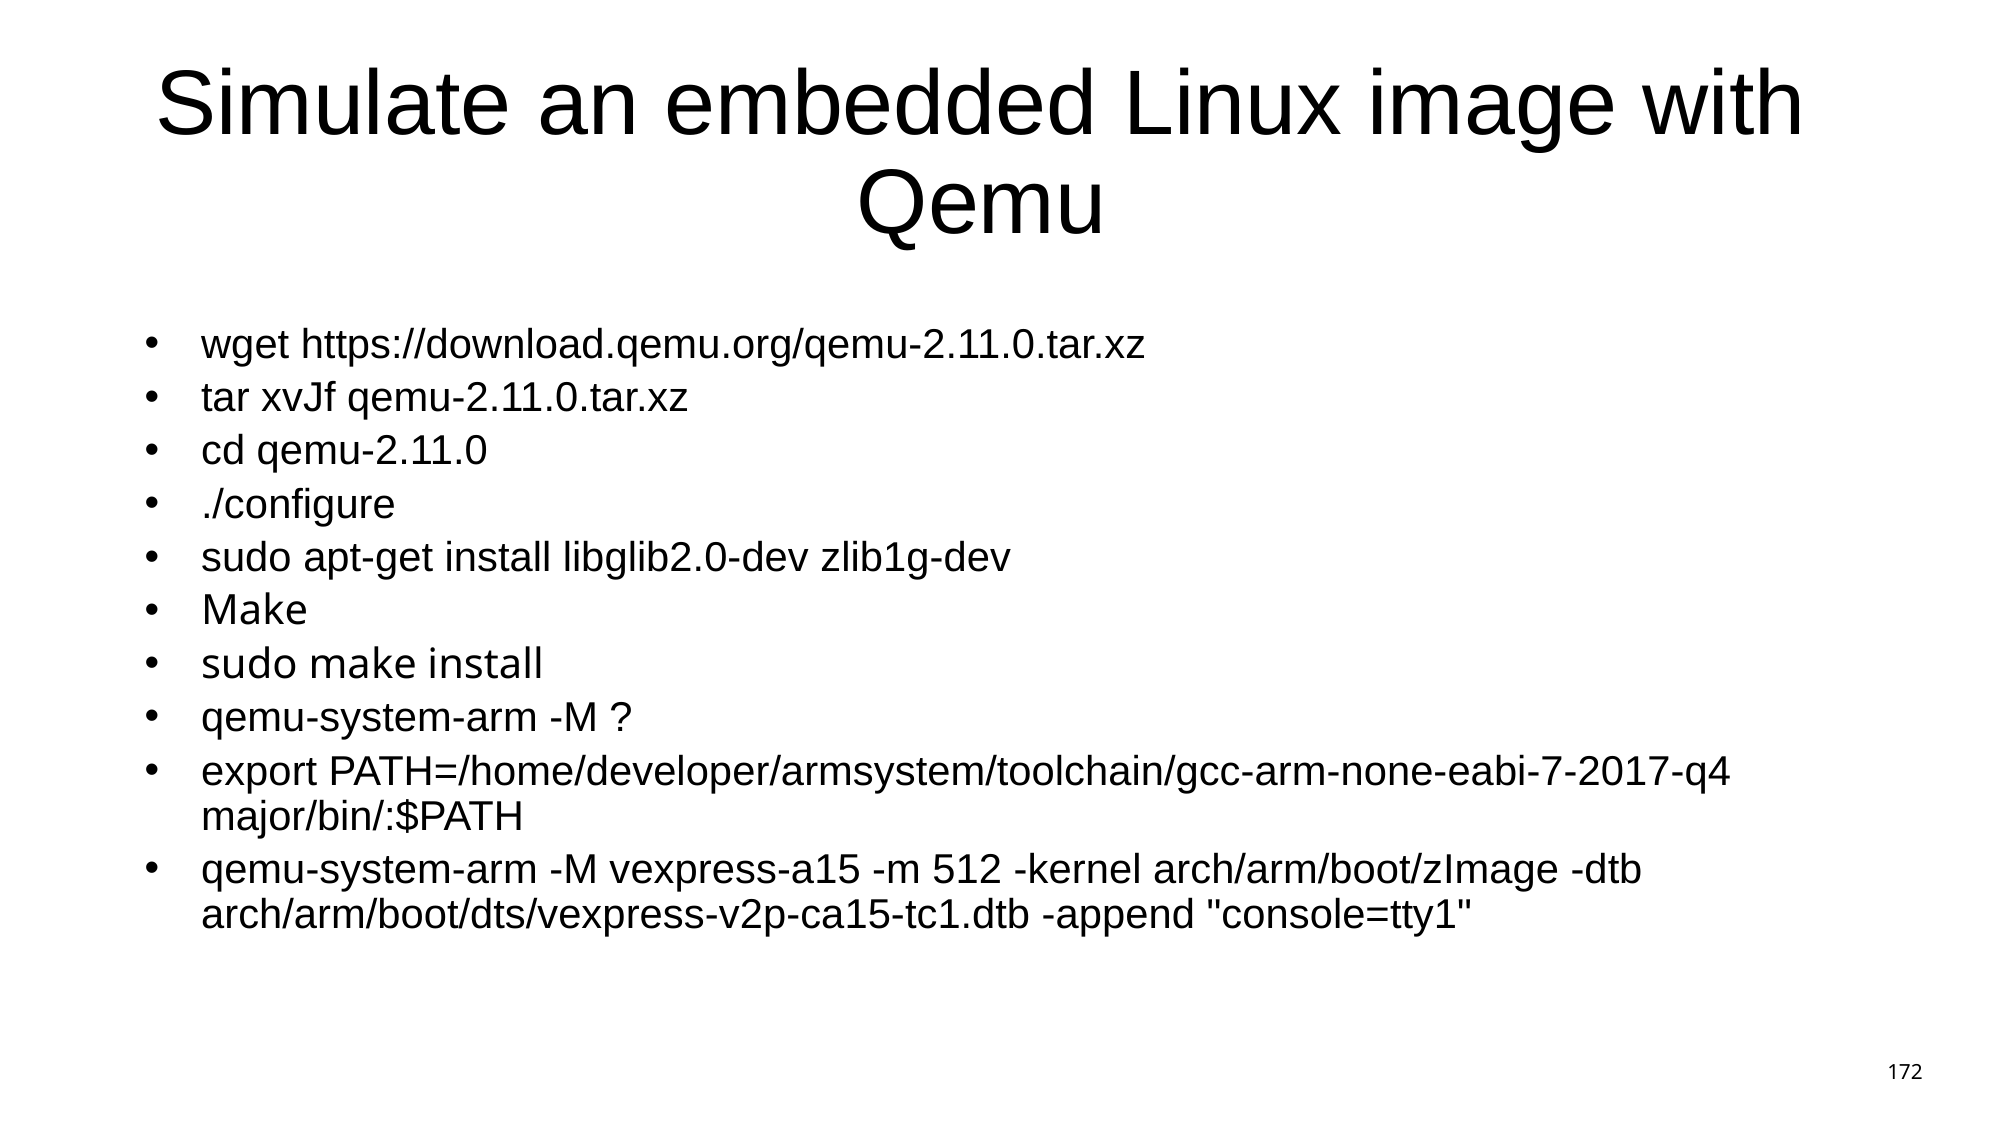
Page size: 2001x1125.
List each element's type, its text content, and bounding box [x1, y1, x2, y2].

text_box wget https://download.qemu.org/qemu-2.11.0.tar.xz tar xvJf qemu-2.11.0.tar.xz cd qemu-2.11.0 ./configure sudo apt-get install libglib2.0-dev zlib1g-dev Make sudo make install qemu-system-arm -M ? export PATH=/home/developer/armsystem/toolchain/gcc-arm-none-eabi-7-2017-q4 major/bin/:$PATH qemu-system-arm -M vexpress-a15 -m 512 -kernel arch/arm/boot/zImage -dtb arch/arm/boot/dts/vexpress-v2p-ca15-tc1.dtb -append "console=tty1" [129, 314, 1916, 1088]
title Simulate an embedded Linux image with Qemu [129, 82, 1834, 226]
slide_number 172 [1855, 1042, 1955, 1103]
